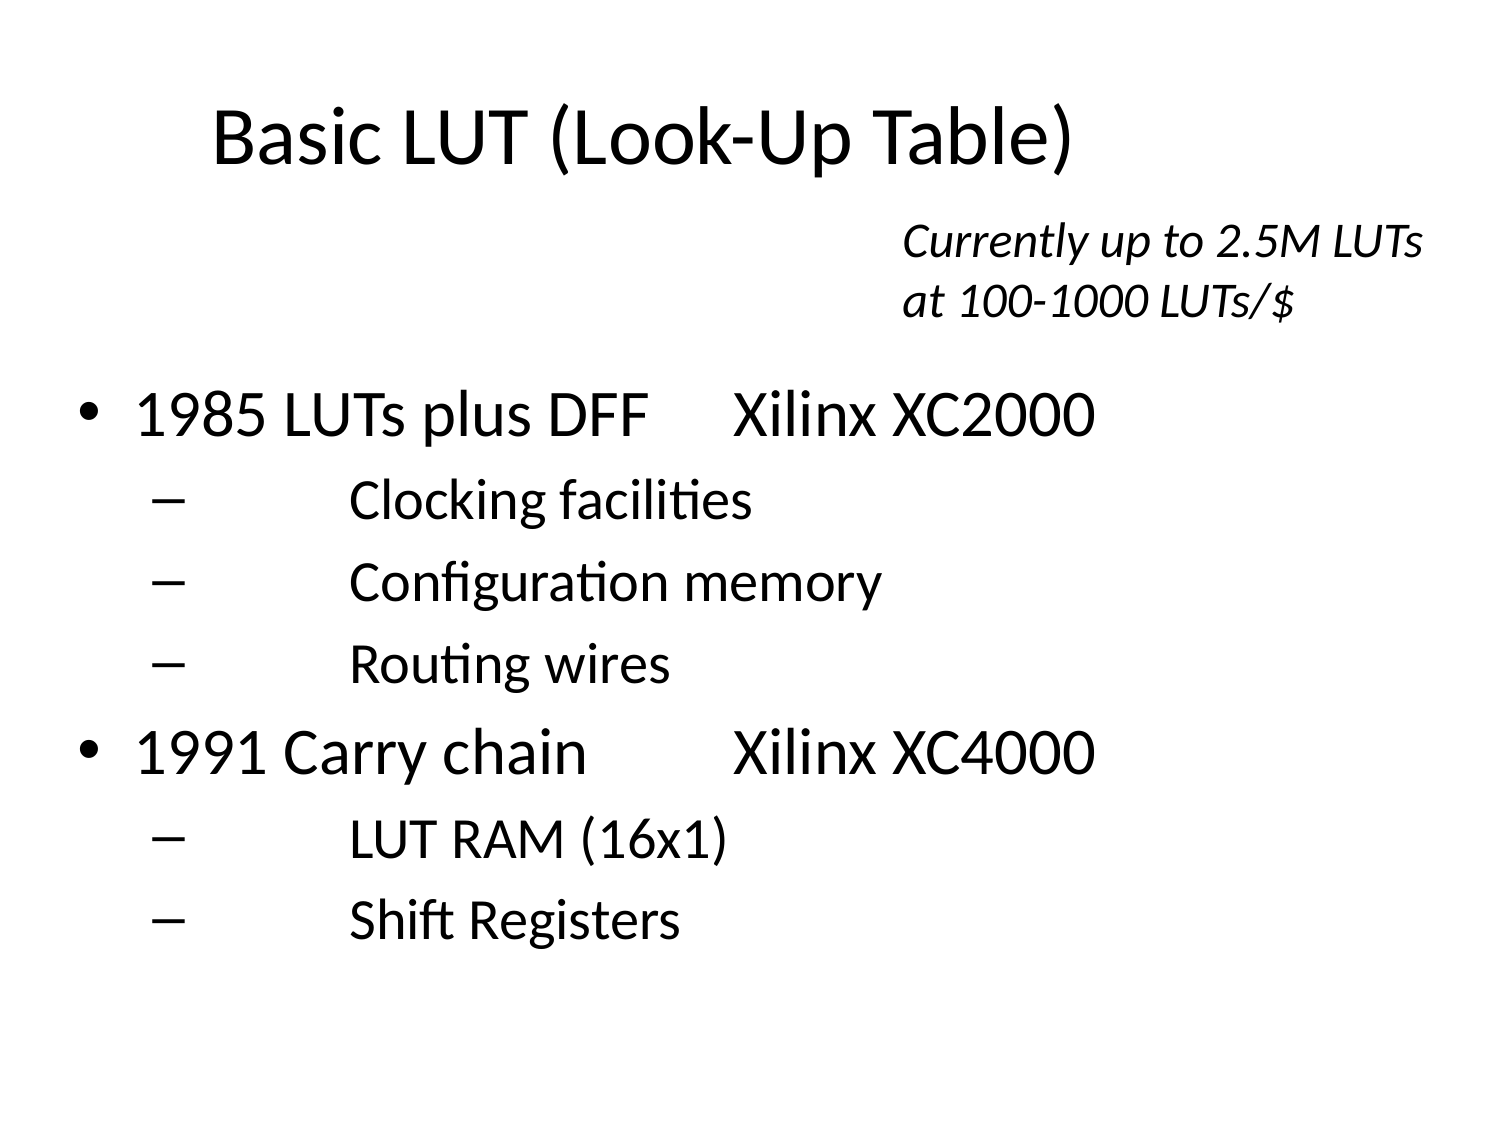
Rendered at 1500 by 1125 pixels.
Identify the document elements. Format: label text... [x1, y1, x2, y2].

list 1985 LUTs plus DFF Xilinx XC2000 Clocking facilities Configuration memory Routing wires 1991 Carry chain Xilinx XC4000 LUT RAM (16x1) Shift Registers [62, 362, 1213, 1013]
title Basic LUT (Look-Up Table) [50, 37, 1238, 225]
text_box Currently up to 2.5M LUTs at 100-1000 LUTs/$ [887, 199, 1450, 335]
